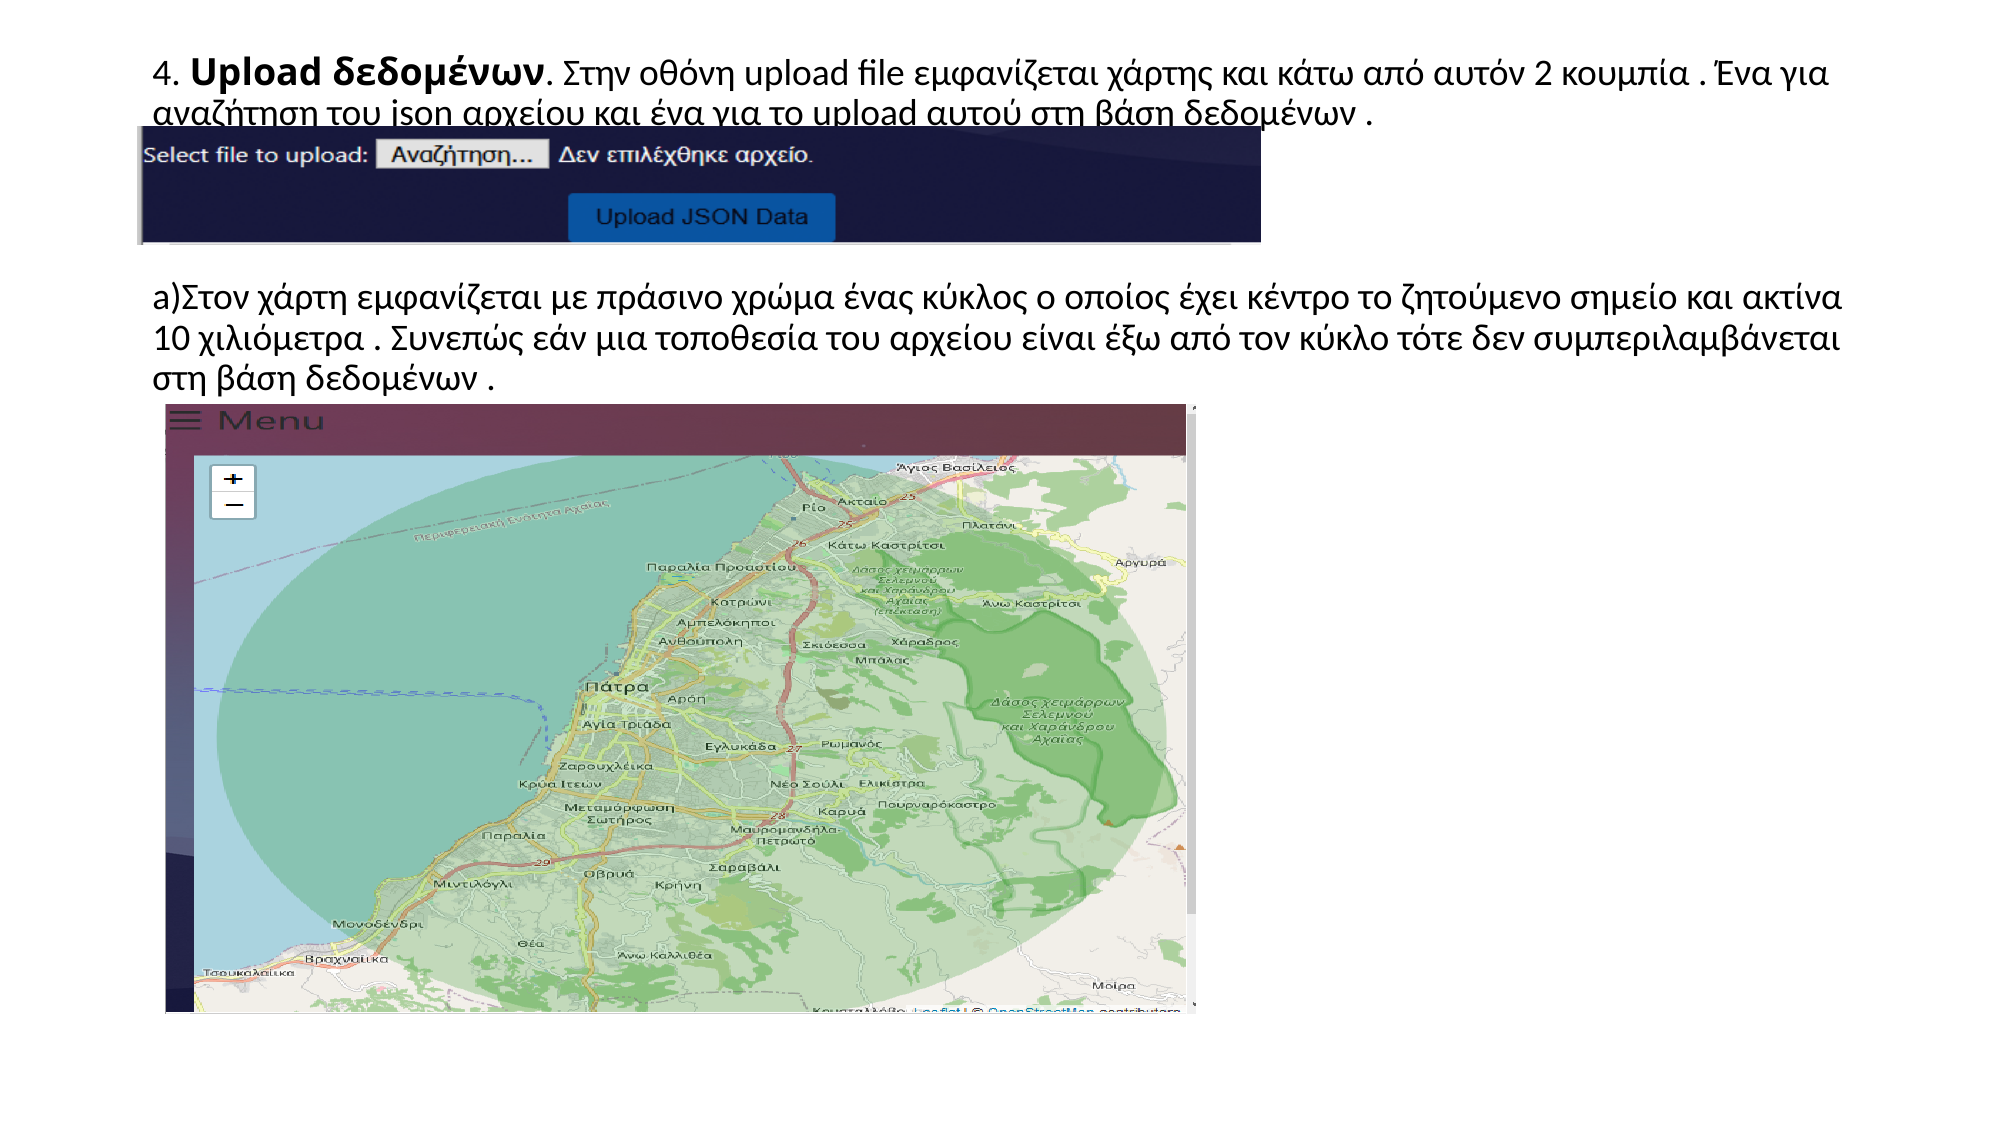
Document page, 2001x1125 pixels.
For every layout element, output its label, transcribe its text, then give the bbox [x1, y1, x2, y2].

picture [165, 404, 1196, 1014]
list 4. Upload δεδομένων. Στην οθόνη upload file εμφανίζεται χάρτης και κάτω από αυτόν 2 κουμπία . Ένα για αναζήτηση του json αρχείου και ένα για το upload αυτού στη βάση δεδομένων . a)Στον χάρτη εμφανίζεται με πράσινο χρώμα ένας κύκλος ο οποίος έχει κέντρο το ζητούμενο σημείο και ακτίνα 10 χιλιόμετρα . Συνεπώς εάν μια τοποθεσία του αρχείου είναι έξω από τον κύκλο τότε δεν συμπεριλαμβάνεται στη βάση δεδομένων . [137, 45, 1863, 1014]
picture [137, 126, 1261, 245]
